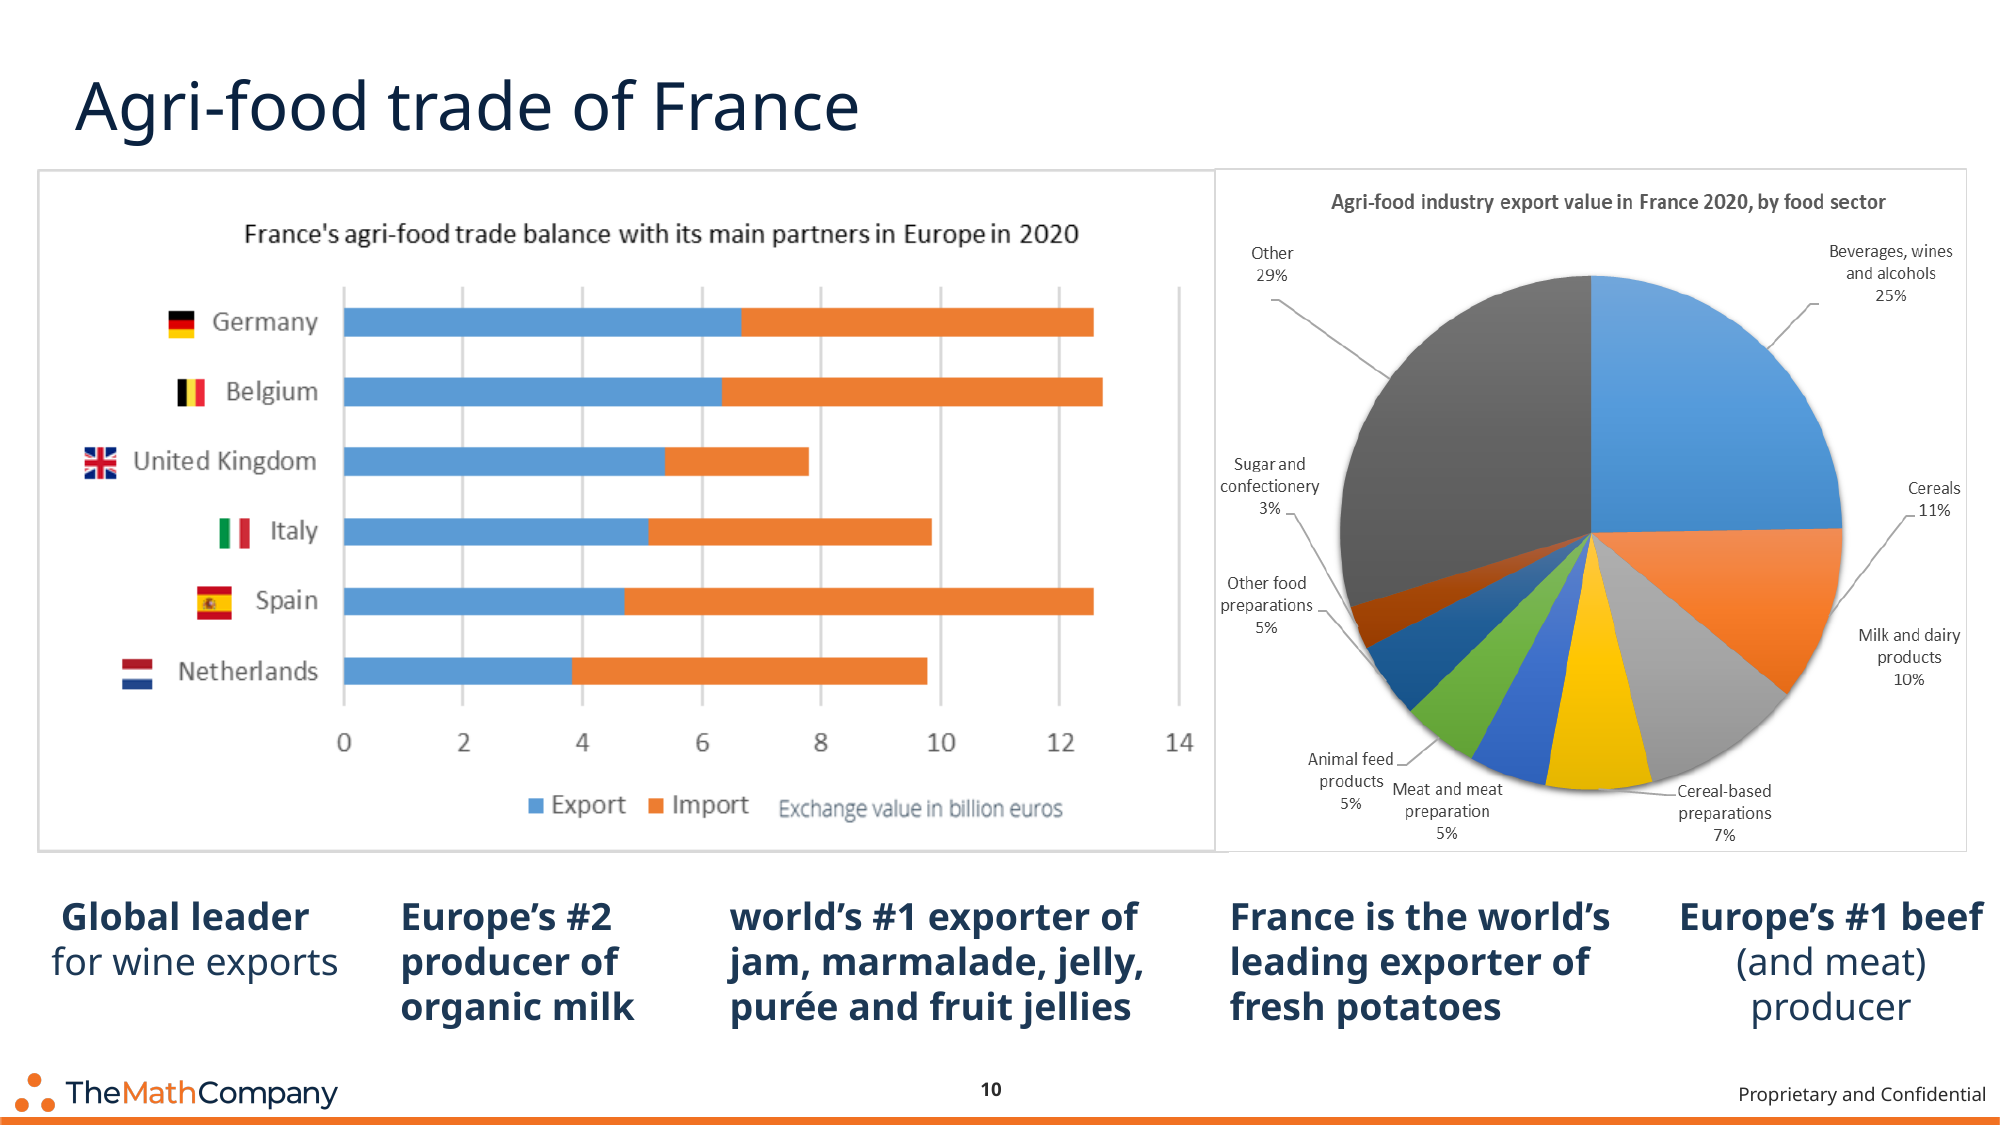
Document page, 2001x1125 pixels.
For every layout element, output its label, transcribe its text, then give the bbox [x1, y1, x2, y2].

footer Proprietary and Confidential [1699, 1075, 2000, 1118]
text_box Europe’s #2 producer of organic milk [385, 885, 714, 1036]
slide_number 10 [948, 1069, 1039, 1112]
text_box France is the world’s leading exporter of fresh potatoes [1214, 885, 1675, 1036]
text_box Agri-food trade of France [60, 56, 1532, 152]
picture [0, 1117, 2000, 1125]
text_box Global leader for wine exports [0, 885, 385, 991]
picture [37, 168, 1967, 853]
text_box Europe’s #1 beef (and meat) producer [1675, 885, 2000, 1036]
picture [15, 1073, 338, 1112]
text_box world’s #1 exporter of jam, marmalade, jelly, purée and fruit jellies [714, 885, 1188, 1036]
